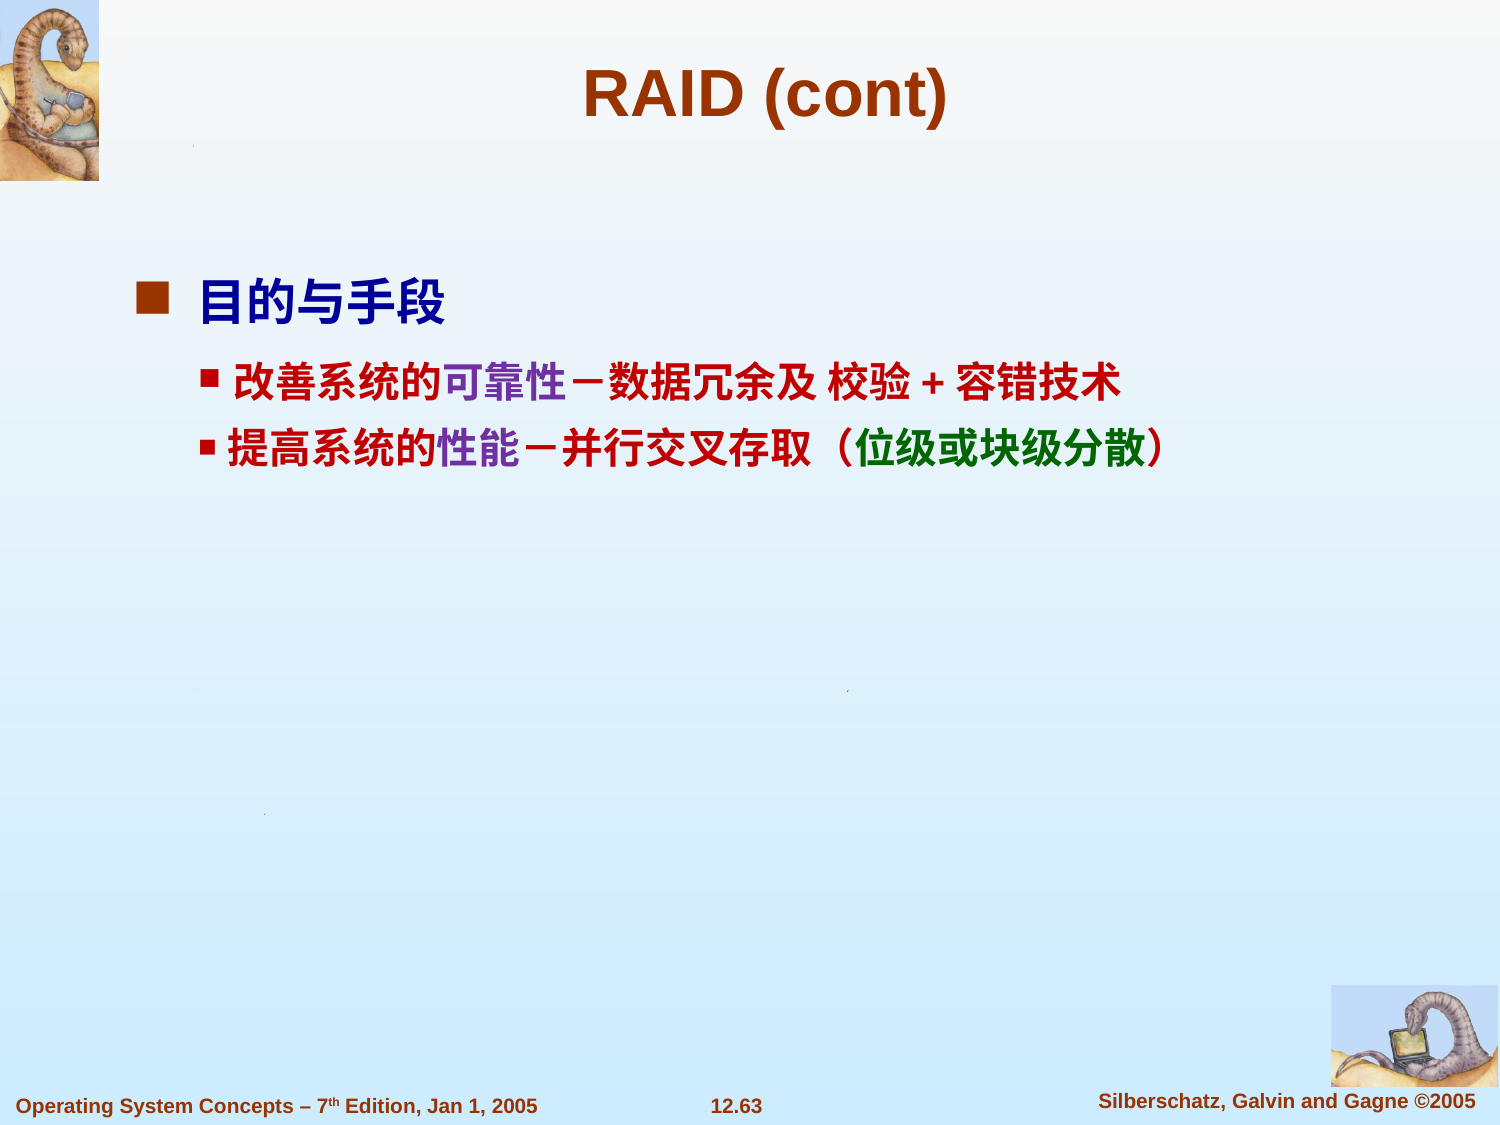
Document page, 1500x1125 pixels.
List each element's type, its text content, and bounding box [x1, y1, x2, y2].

picture [1331, 985, 1498, 1087]
list 目的与手段 ￭ 改善系统的可靠性－数据冗余及 校验+容错技术 ￭ 提高系统的性能－并行交叉存取（位级或块级分散） [125, 262, 1400, 1038]
title RAID (cont) [112, 37, 1438, 138]
picture [0, 0, 99, 181]
